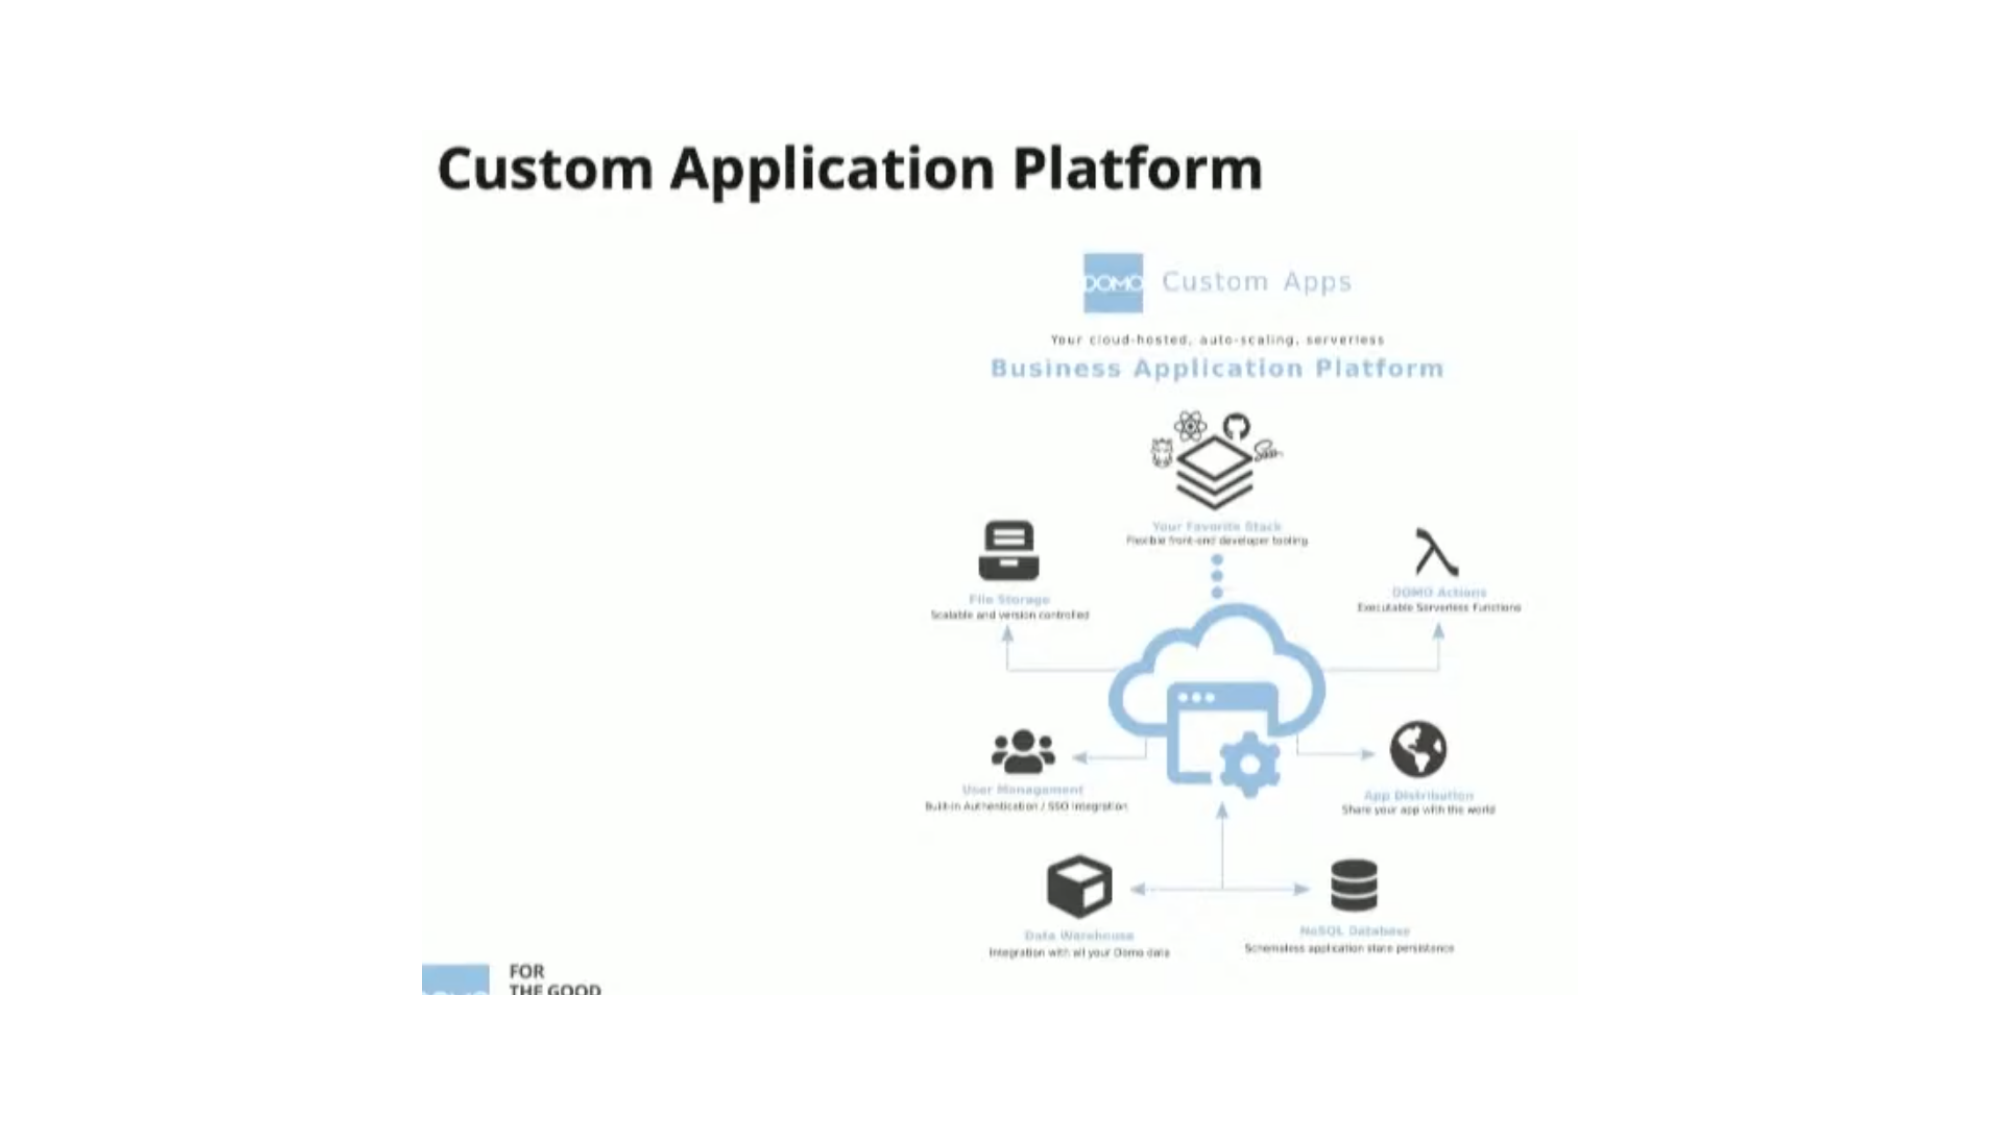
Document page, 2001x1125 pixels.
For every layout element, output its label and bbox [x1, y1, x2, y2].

picture [422, 130, 1578, 995]
